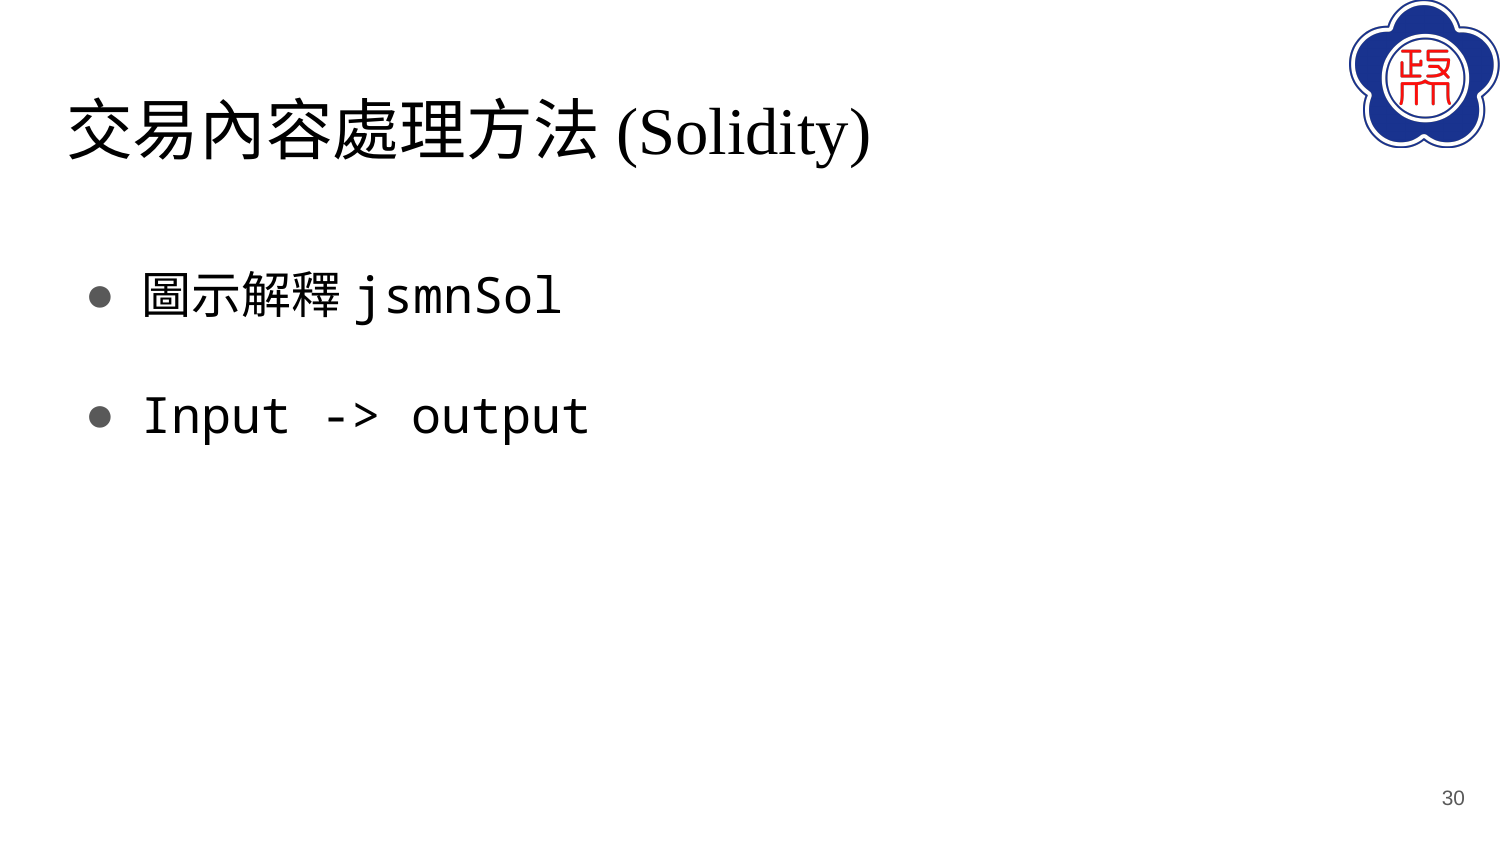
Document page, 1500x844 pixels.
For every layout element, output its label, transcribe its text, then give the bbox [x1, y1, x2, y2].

picture [1349, 0, 1500, 148]
list 圖示解釋jsmnSol Input -> output [51, 189, 1449, 793]
title 交易內容處理方法(Solidity) [51, 72, 1449, 167]
slide_number 30 [1389, 764, 1480, 830]
